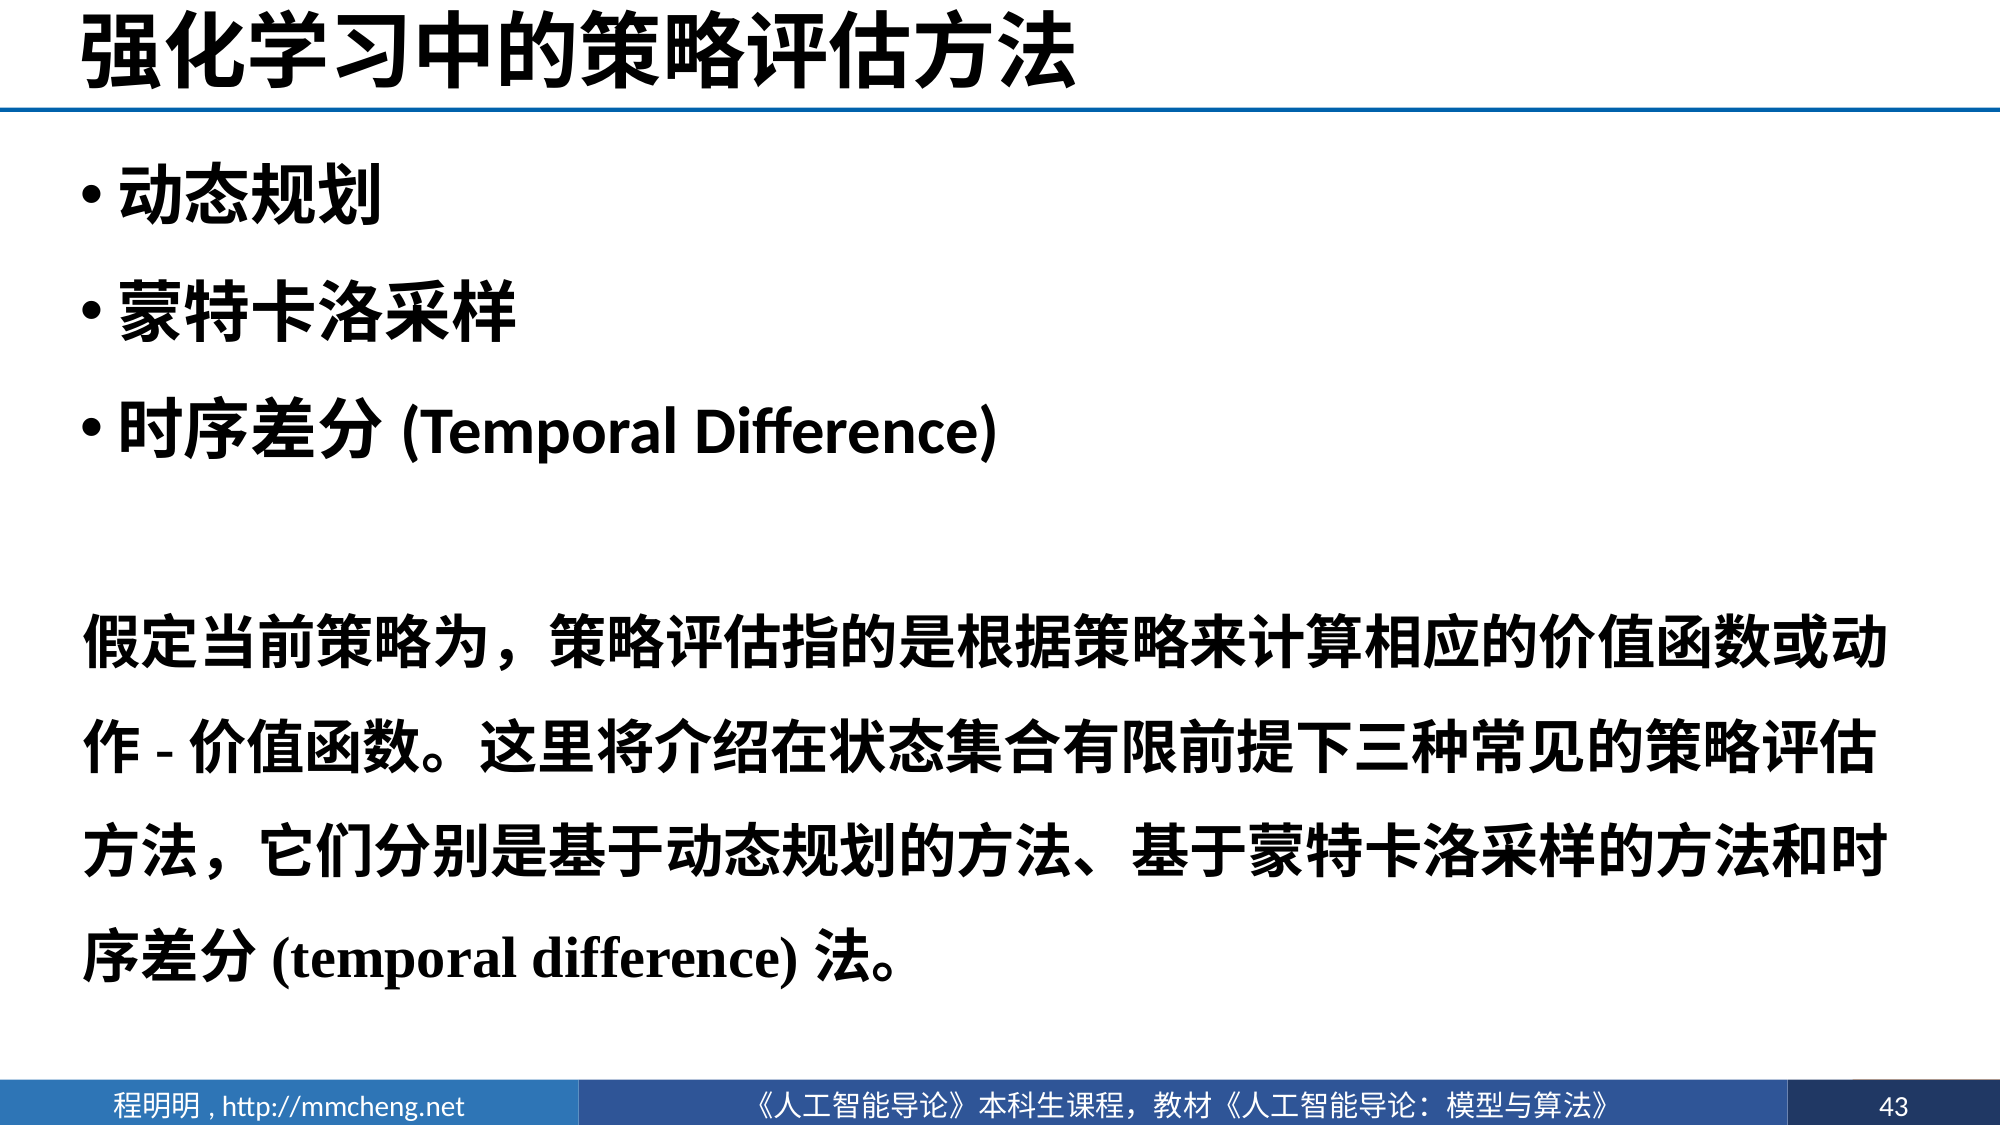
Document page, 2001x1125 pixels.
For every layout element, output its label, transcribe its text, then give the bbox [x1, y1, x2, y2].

list 动态规划 蒙特卡洛采样 时序差分(Temporal Difference) [64, 129, 1928, 1108]
title 强化学习中的策略评估方法 [64, 0, 2000, 110]
